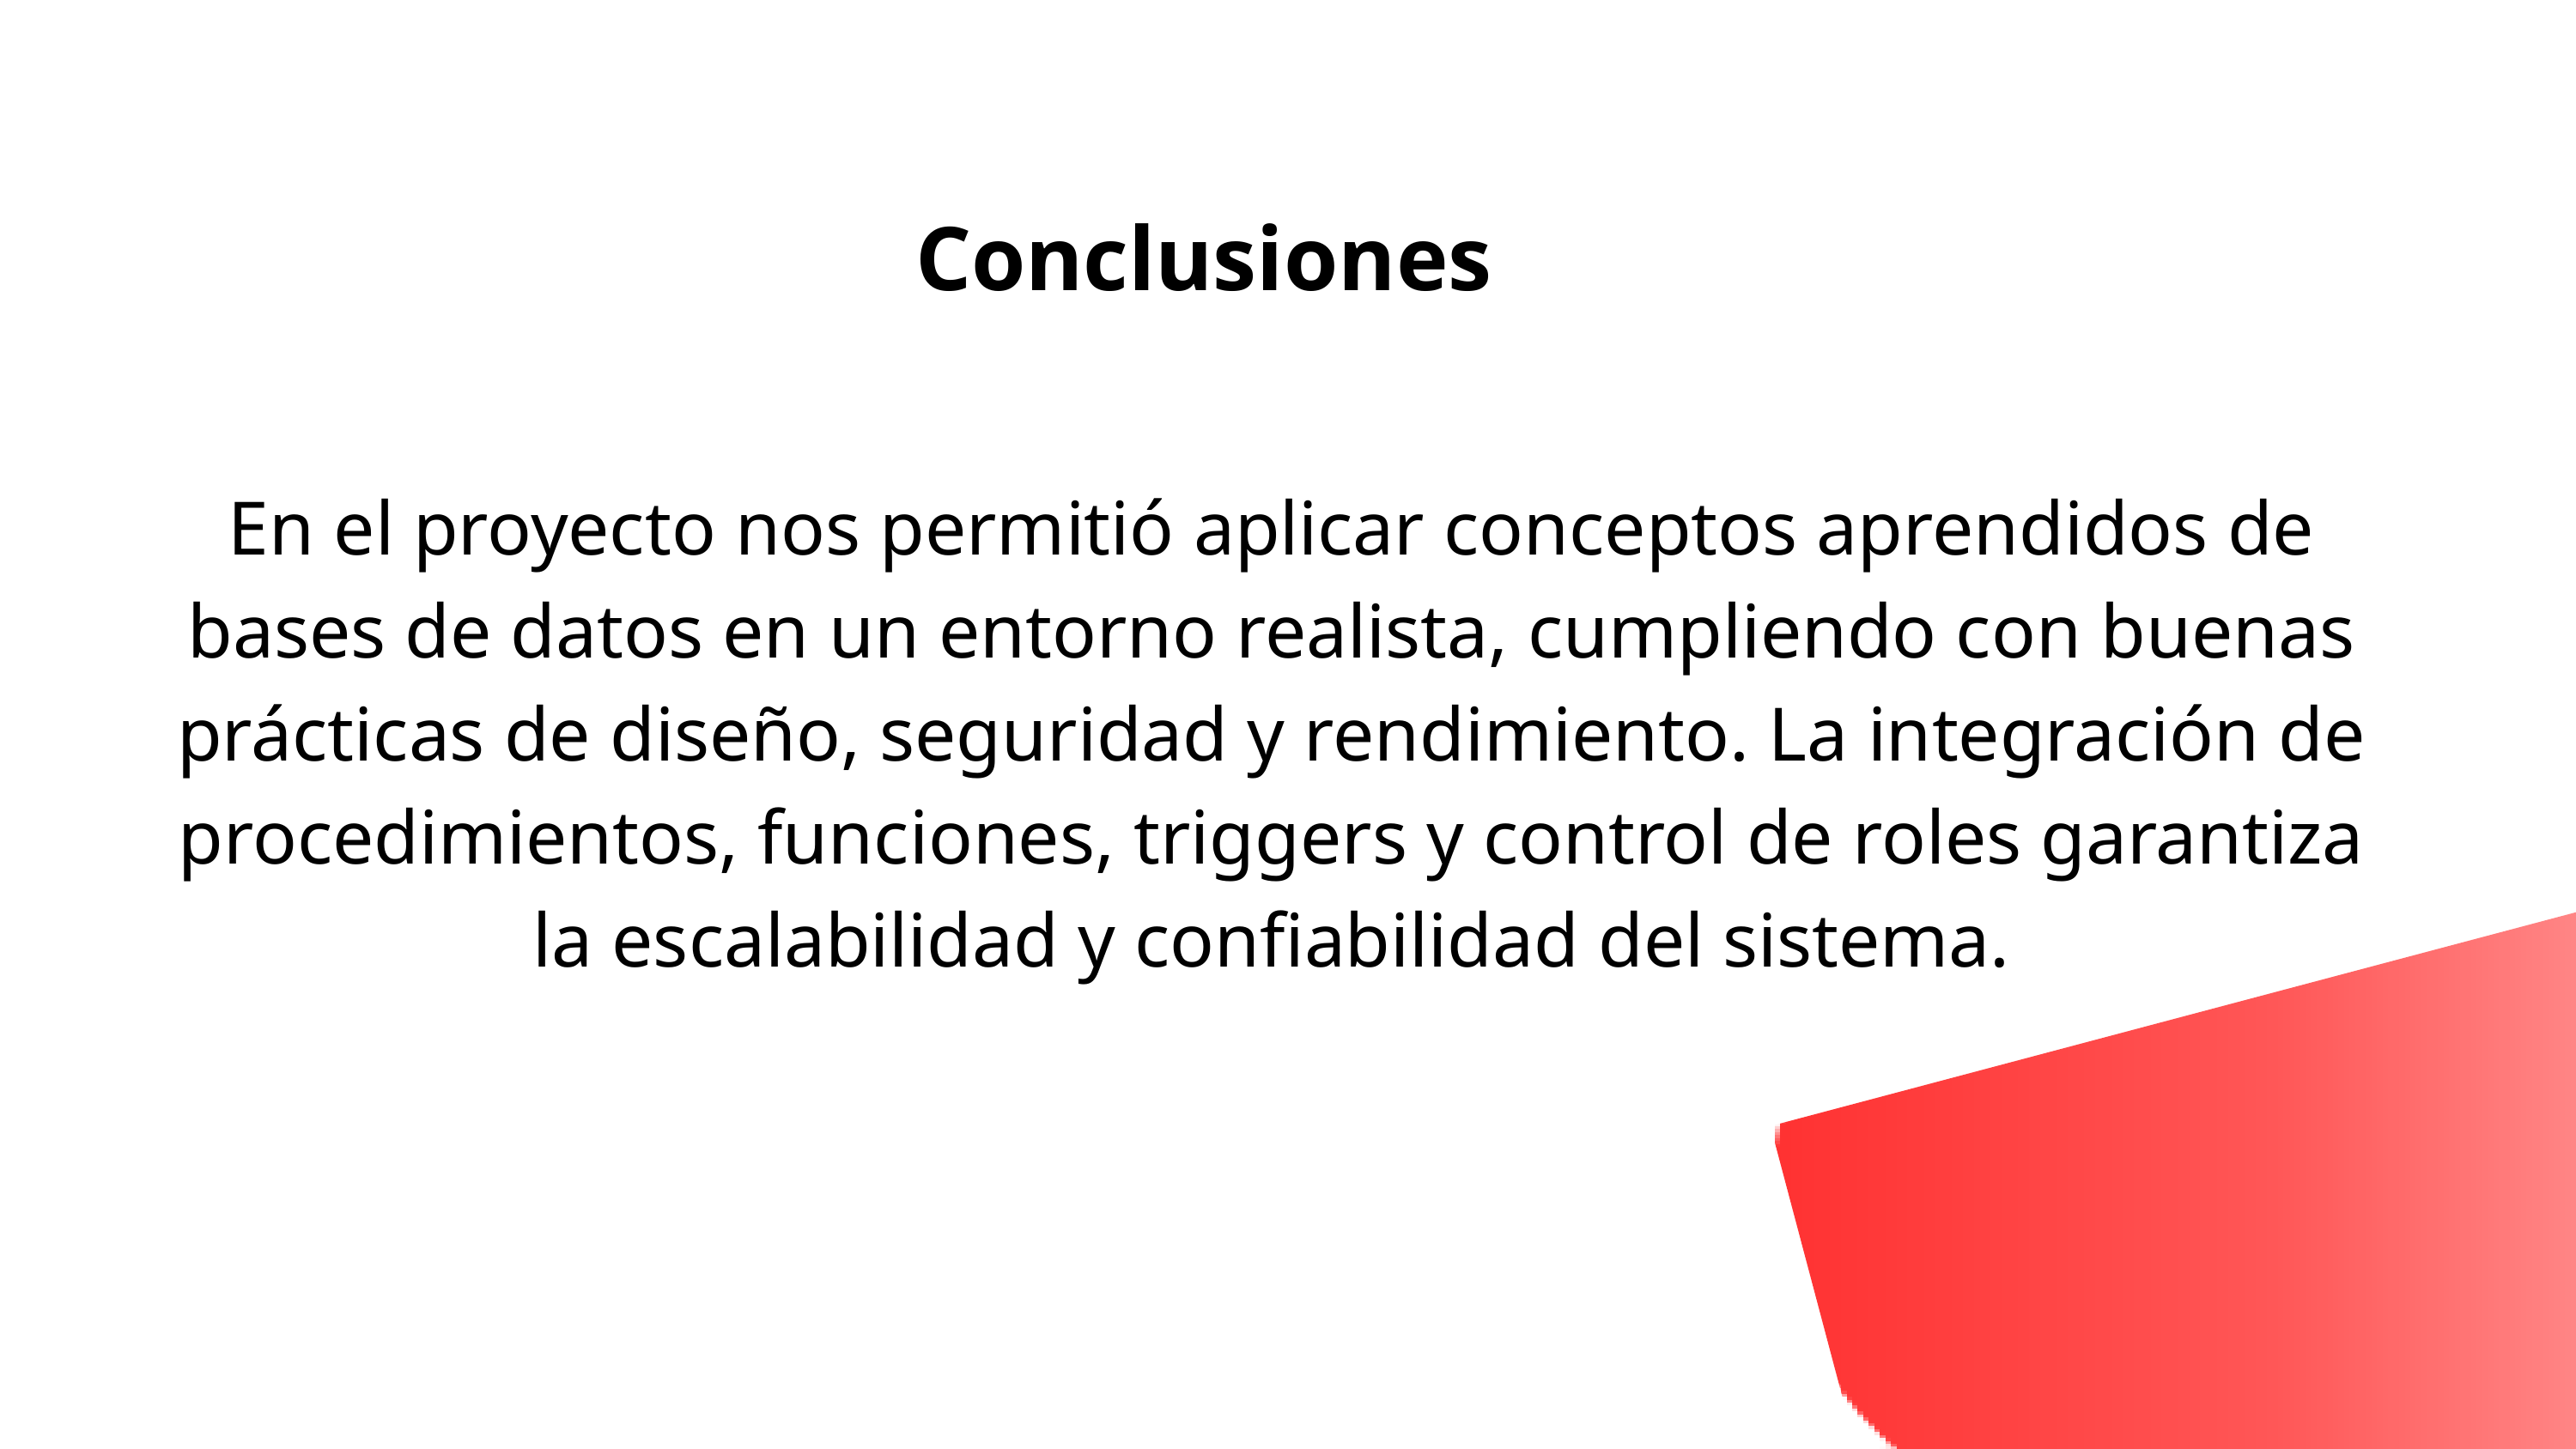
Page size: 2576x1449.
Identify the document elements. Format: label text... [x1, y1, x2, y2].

text_box Conclusiones [872, 185, 1513, 309]
text_box En el proyecto nos permitió aplicar conceptos aprendidos de bases de datos en un entorno realista, cumpliendo con buenas prácticas de diseño, seguridad y rendimiento. La integración de procedimientos, funciones, triggers y control de roles garantiza la escalabilidad y confiabilidad del sistema. [144, 465, 2399, 1086]
text_box [1770, 912, 2576, 1449]
